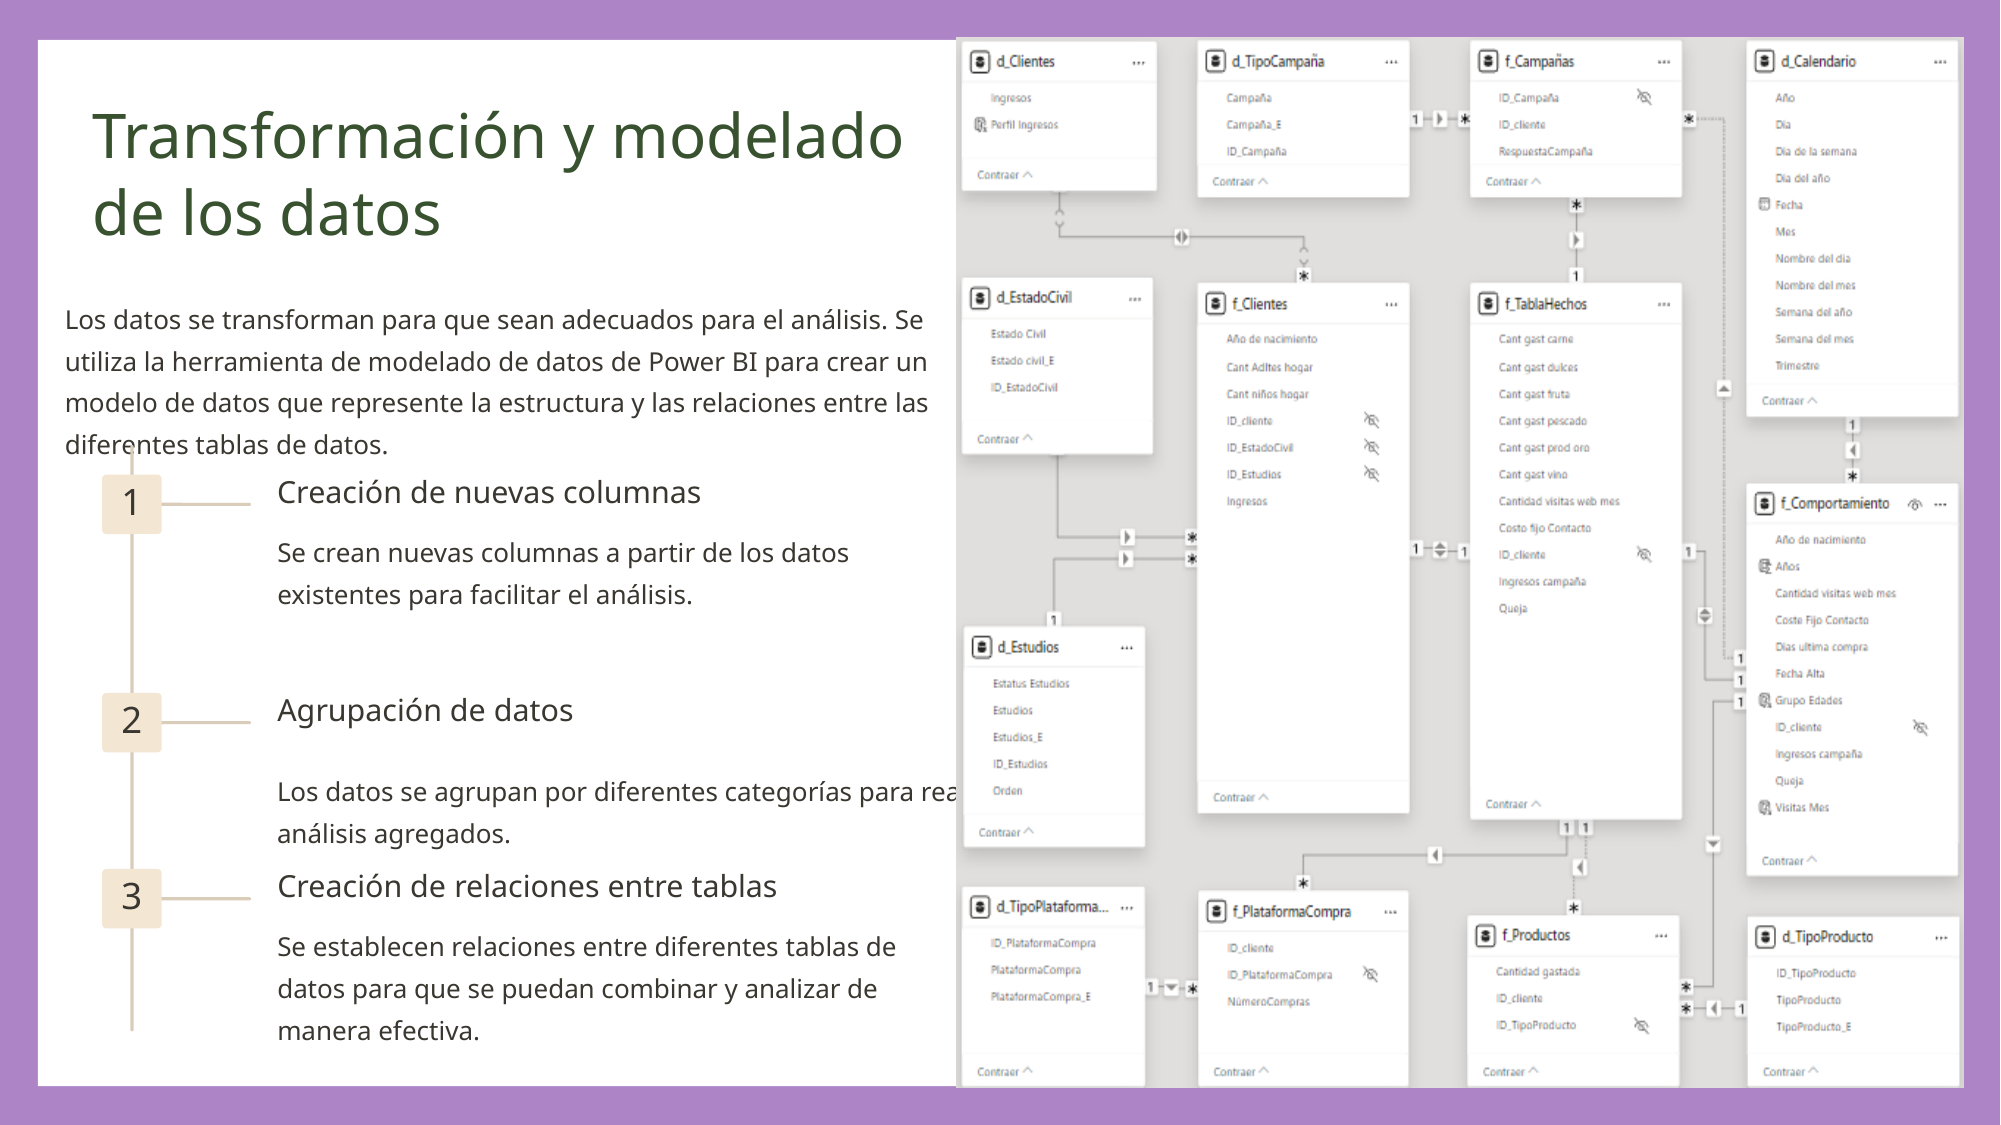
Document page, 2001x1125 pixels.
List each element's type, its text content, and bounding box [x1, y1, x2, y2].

text_box [102, 868, 162, 929]
text_box [102, 692, 162, 753]
text_box [102, 474, 162, 535]
text_box [130, 535, 134, 692]
text_box [162, 897, 251, 901]
text_box [162, 721, 251, 725]
text_box Transformación y modelado de los datos [92, 93, 907, 249]
text_box [162, 502, 251, 506]
text_box Creación de nuevas columnas [277, 471, 706, 511]
text_box [130, 753, 134, 868]
picture [955, 37, 1965, 1089]
text_box Los datos se transforman para que sean adecuados para el análisis. Se utiliza la herramienta de modelado de datos de Power BI para crear un modelo de datos que represente la estructura y las relaciones entre las diferentes tablas de datos. [64, 292, 941, 420]
text_box [130, 929, 134, 1032]
text_box Se establecen relaciones entre diferentes tablas de datos para que se puedan combinar y analizar de manera efectiva. [277, 920, 941, 1005]
text_box Creación de relaciones entre tablas [277, 865, 786, 905]
text_box Los datos se agrupan por diferentes categorías para realizar análisis agregados. [277, 765, 950, 850]
text_box [130, 444, 134, 474]
text_box Agrupación de datos [277, 689, 588, 729]
text_box 1 [125, 485, 139, 523]
text_box Se crean nuevas columnas a partir de los datos existentes para facilitar el análisis. [277, 525, 907, 611]
text_box 2 [122, 704, 142, 742]
text_box 3 [121, 880, 143, 918]
